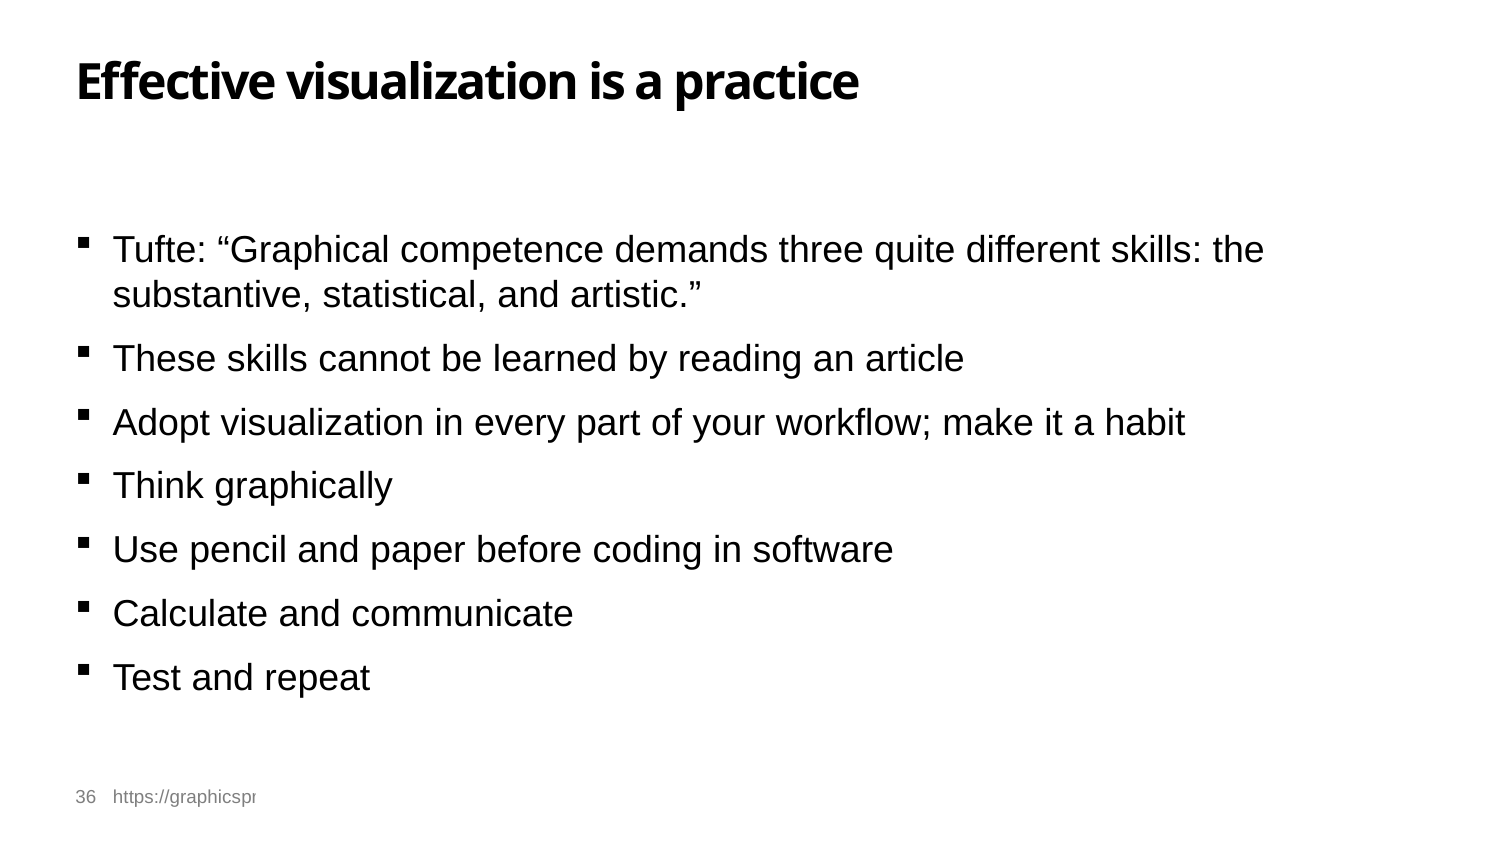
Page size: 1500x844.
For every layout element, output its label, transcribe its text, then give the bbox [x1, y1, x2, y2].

title Effective visualization is a practice [75, 56, 1425, 214]
footer https://graphicsprinciples.github.io/ [112, 784, 735, 822]
list Tufte: “Graphical competence demands three quite different skills: the substantive, statistical, and artistic.” These skills cannot be learned by reading an article Adopt visualization in every part of your workflow; make it a habit Think graphically Use pencil and paper before coding in software Calculate and communicate Test and repeat [75, 224, 1425, 735]
slide_number 36 [75, 784, 112, 822]
